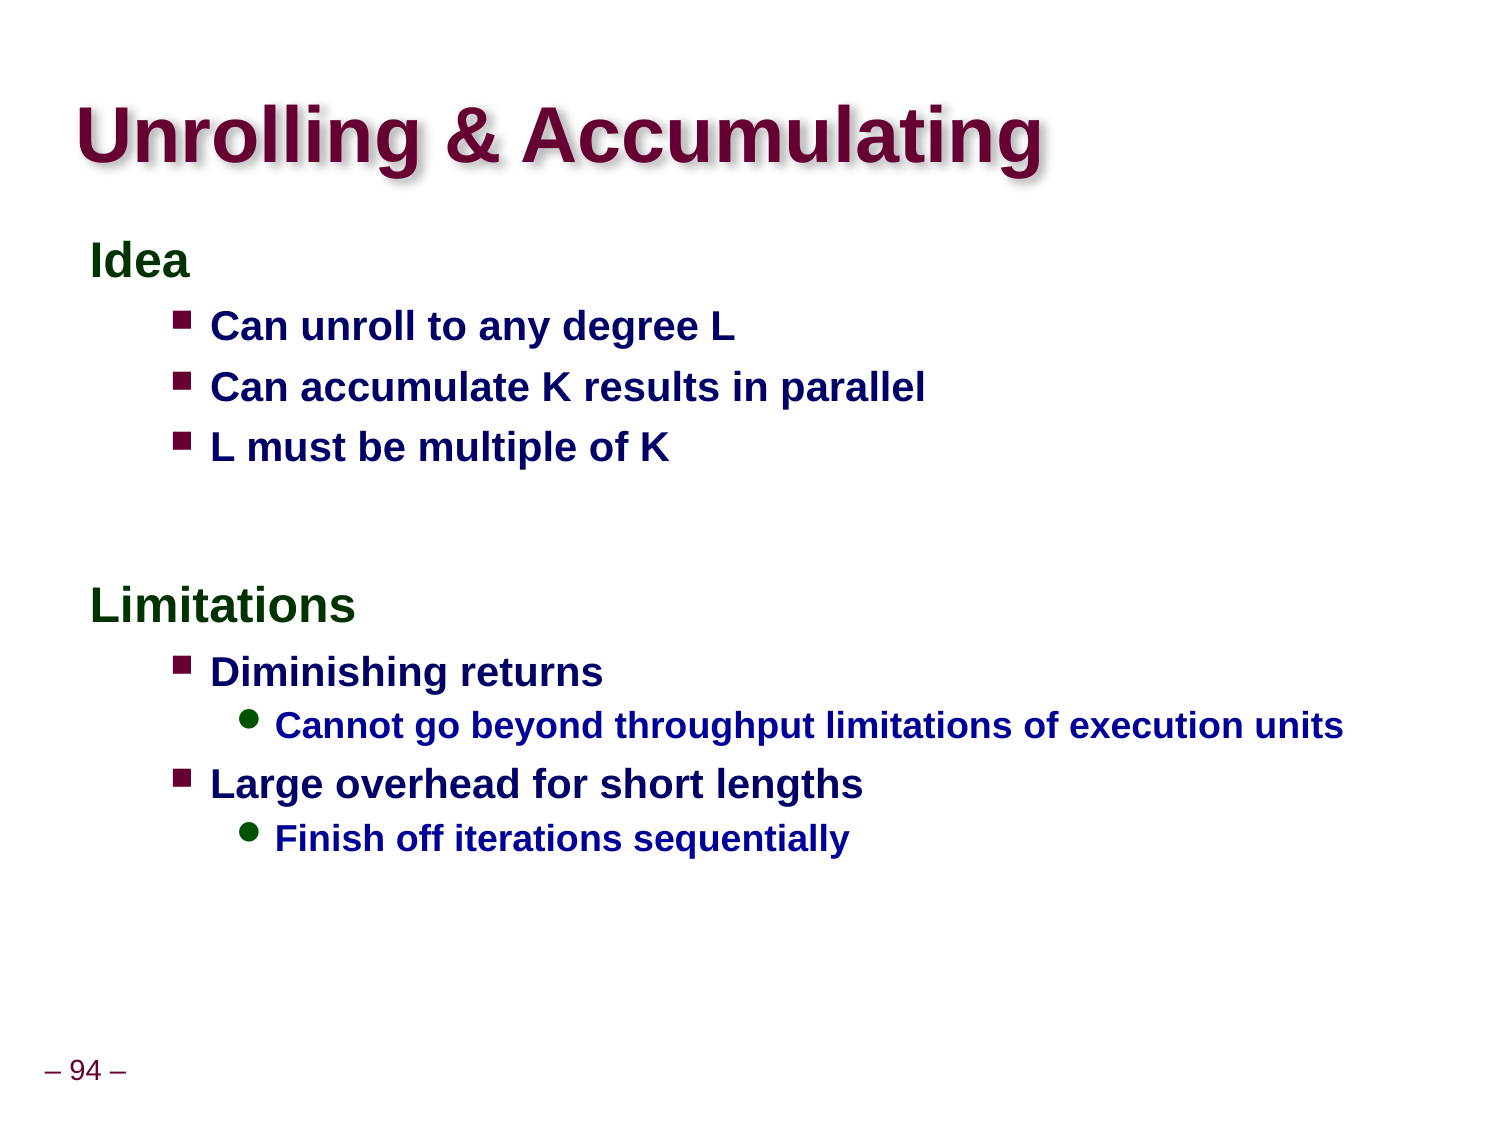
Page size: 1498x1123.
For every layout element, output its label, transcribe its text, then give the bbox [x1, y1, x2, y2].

list Idea Can unroll to any degree L Can accumulate K results in parallel L must be multiple of K Limitations Diminishing returns Cannot go beyond throughput limitations of execution units Large overhead for short lengths Finish off iterations sequentially [74, 224, 1436, 986]
title Unrolling & Accumulating [74, 74, 1319, 200]
